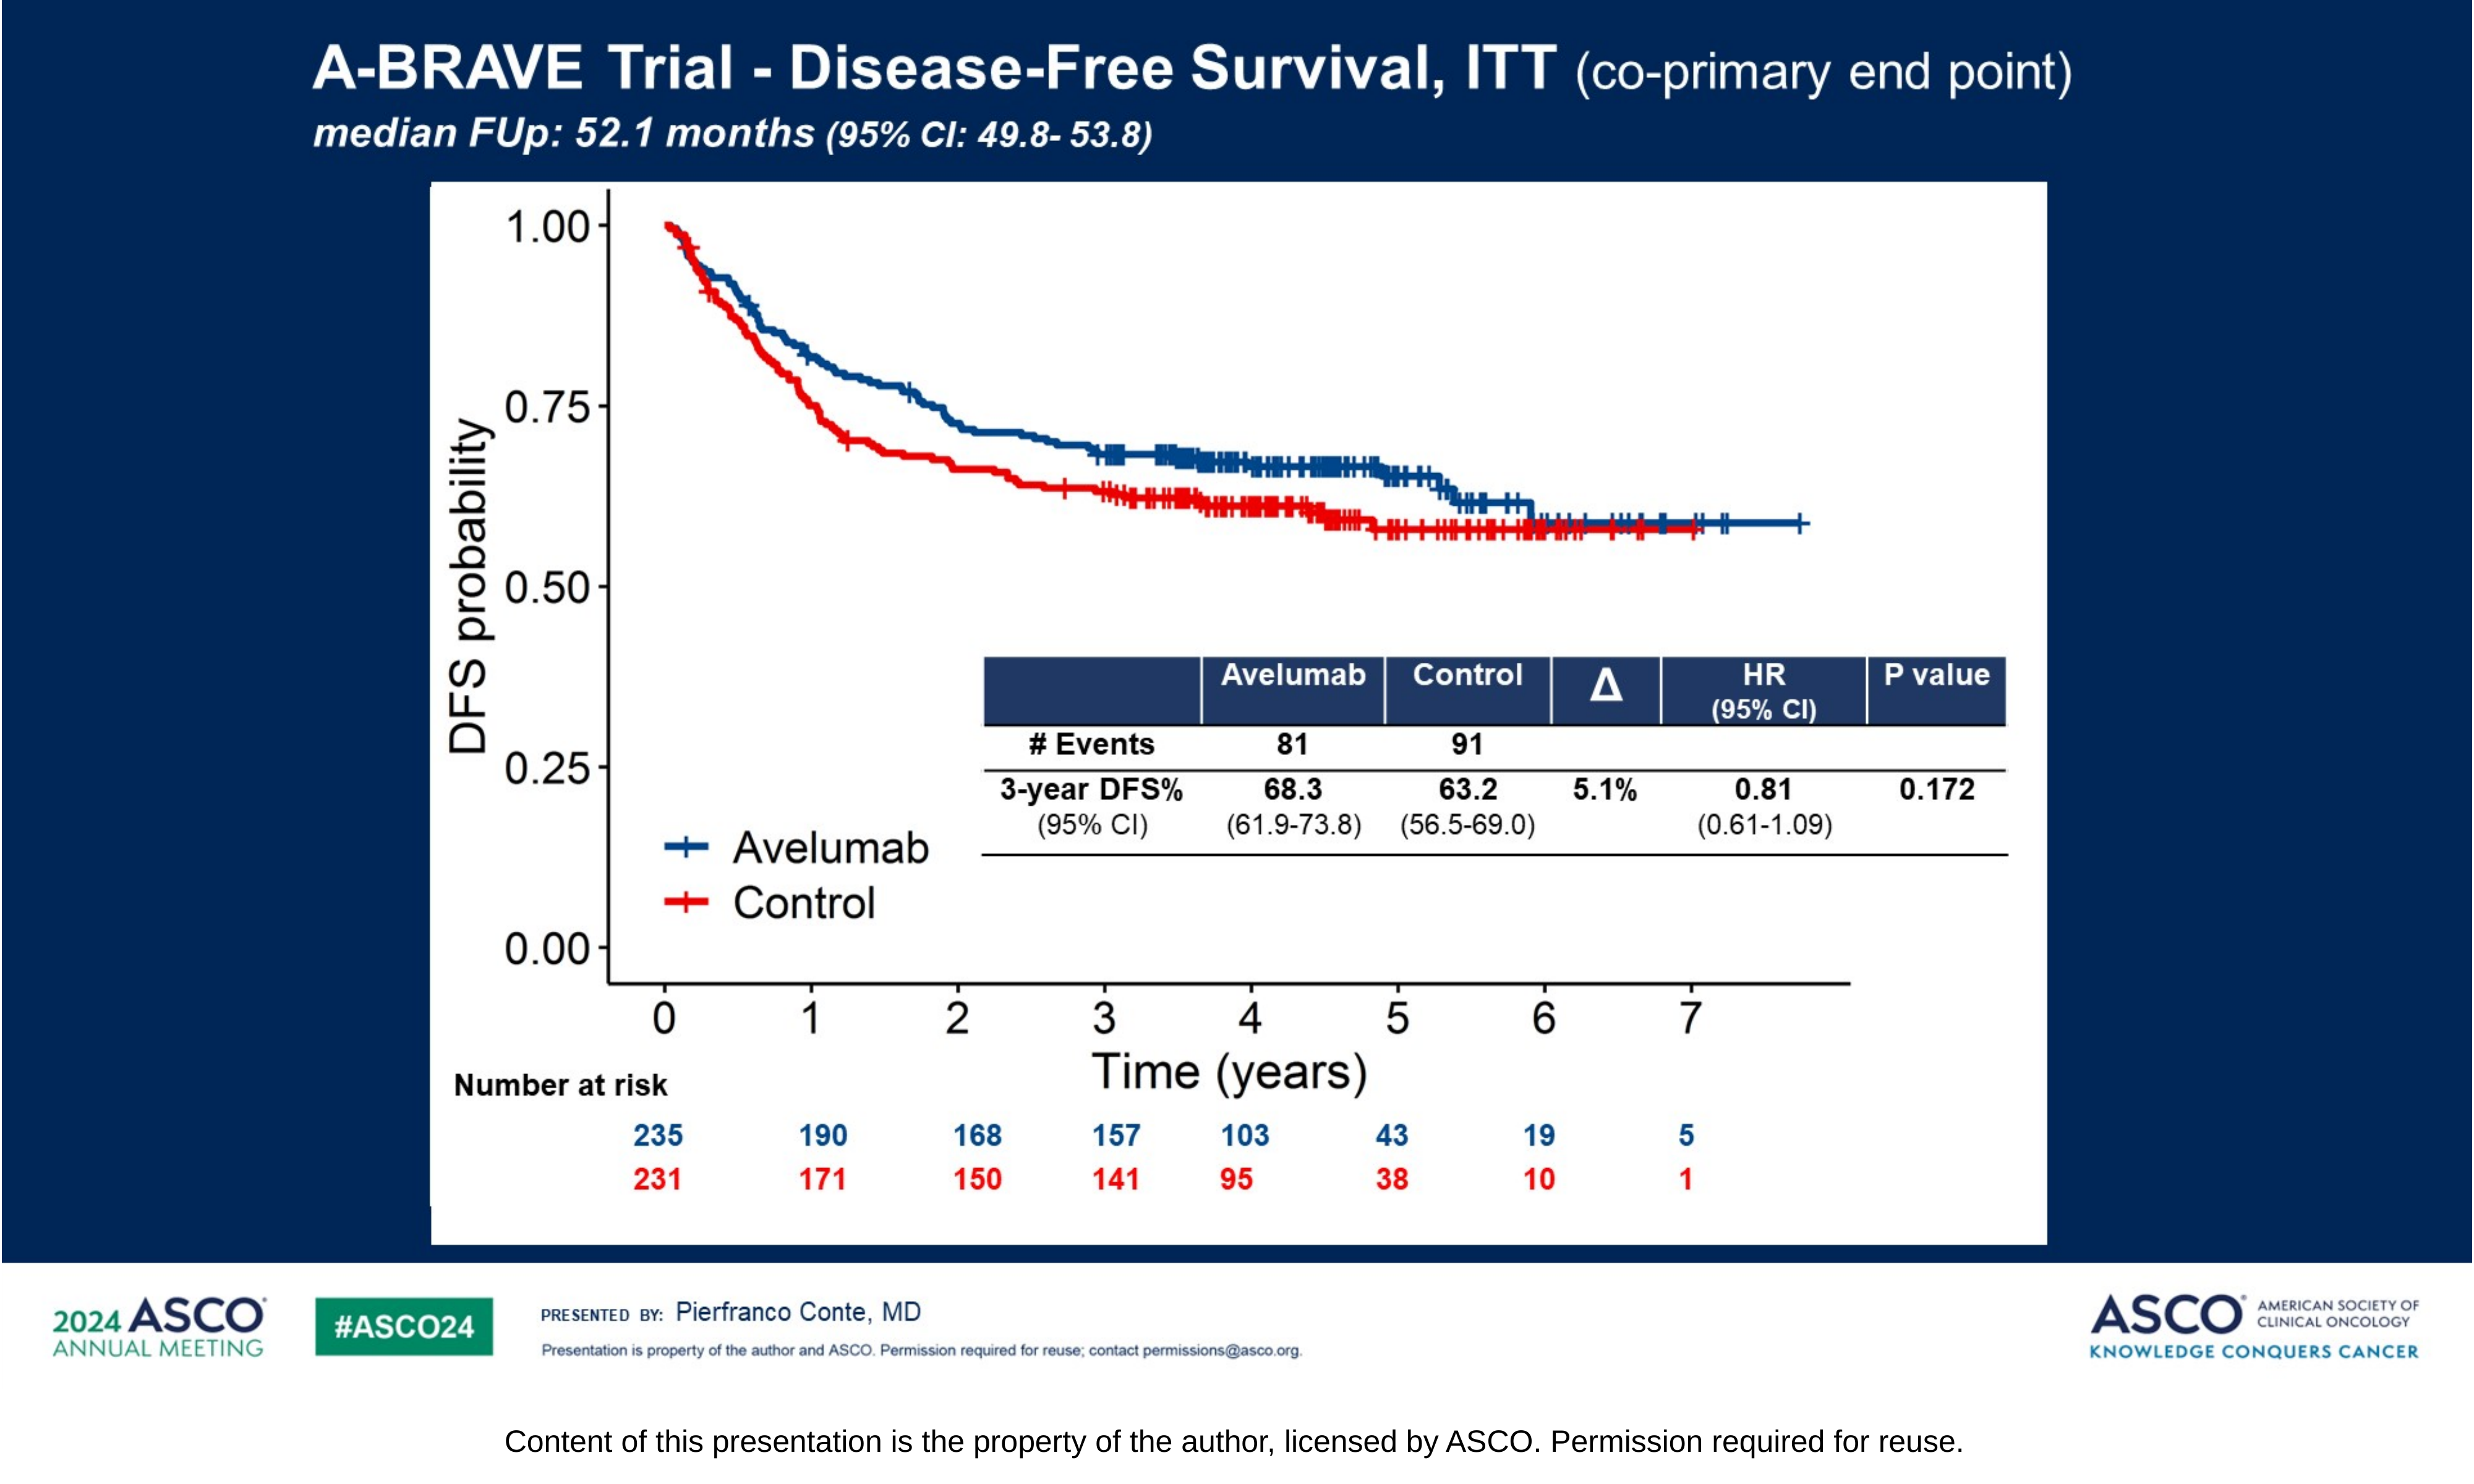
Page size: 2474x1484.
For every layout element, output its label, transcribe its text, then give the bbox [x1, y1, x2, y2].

text_box Content of this presentation is the property of the author, licensed by ASCO. Permission required for reuse. [0, 1399, 2474, 1477]
picture [2, 0, 2472, 1389]
